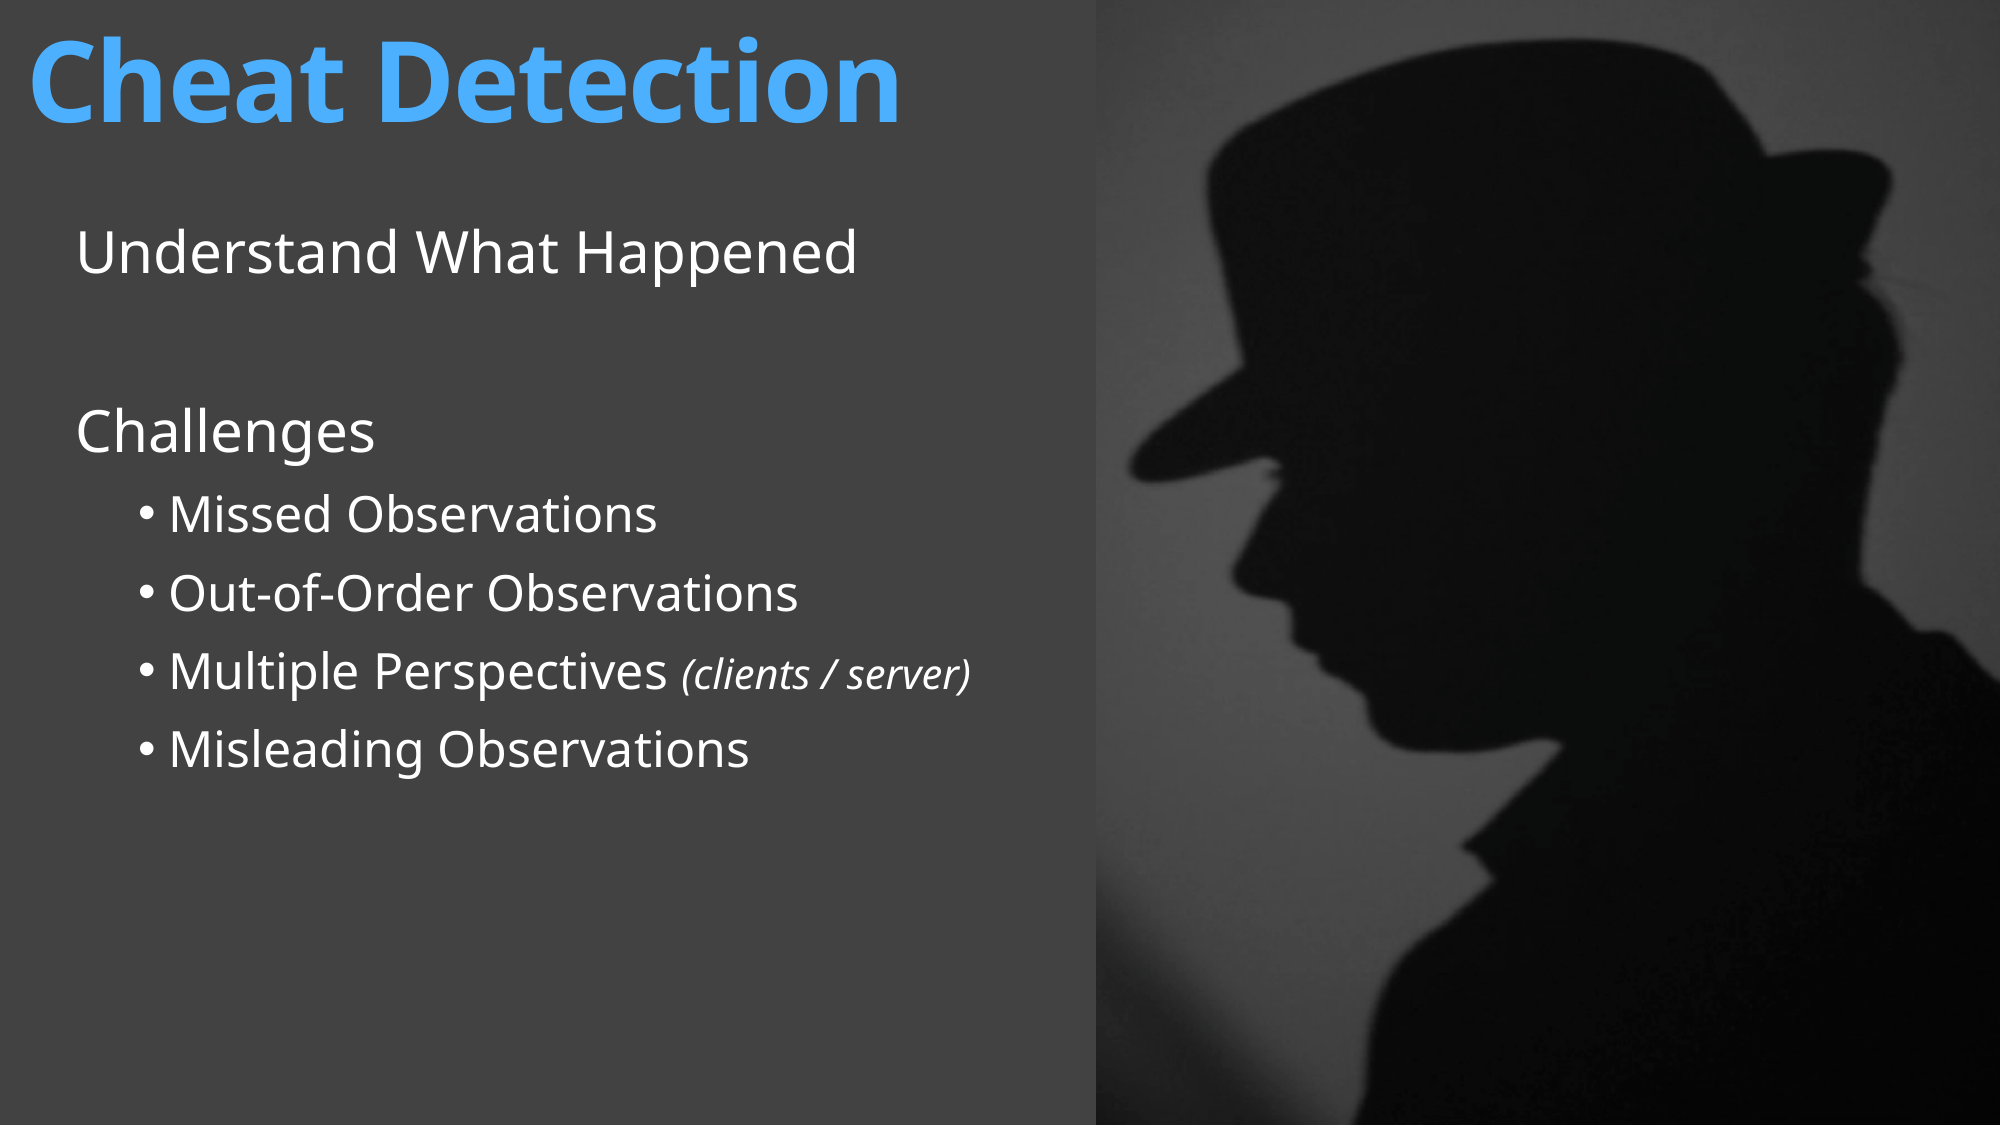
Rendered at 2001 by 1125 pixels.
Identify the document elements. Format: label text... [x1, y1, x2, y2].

text_box Understand What Happened Challenges Missed Observations Out-of-Order Observations Multiple Perspectives (clients / server) Misleading Observations [49, 200, 1059, 1047]
picture [1096, 0, 2000, 1125]
text_box Cheat Detection [11, 18, 1096, 250]
